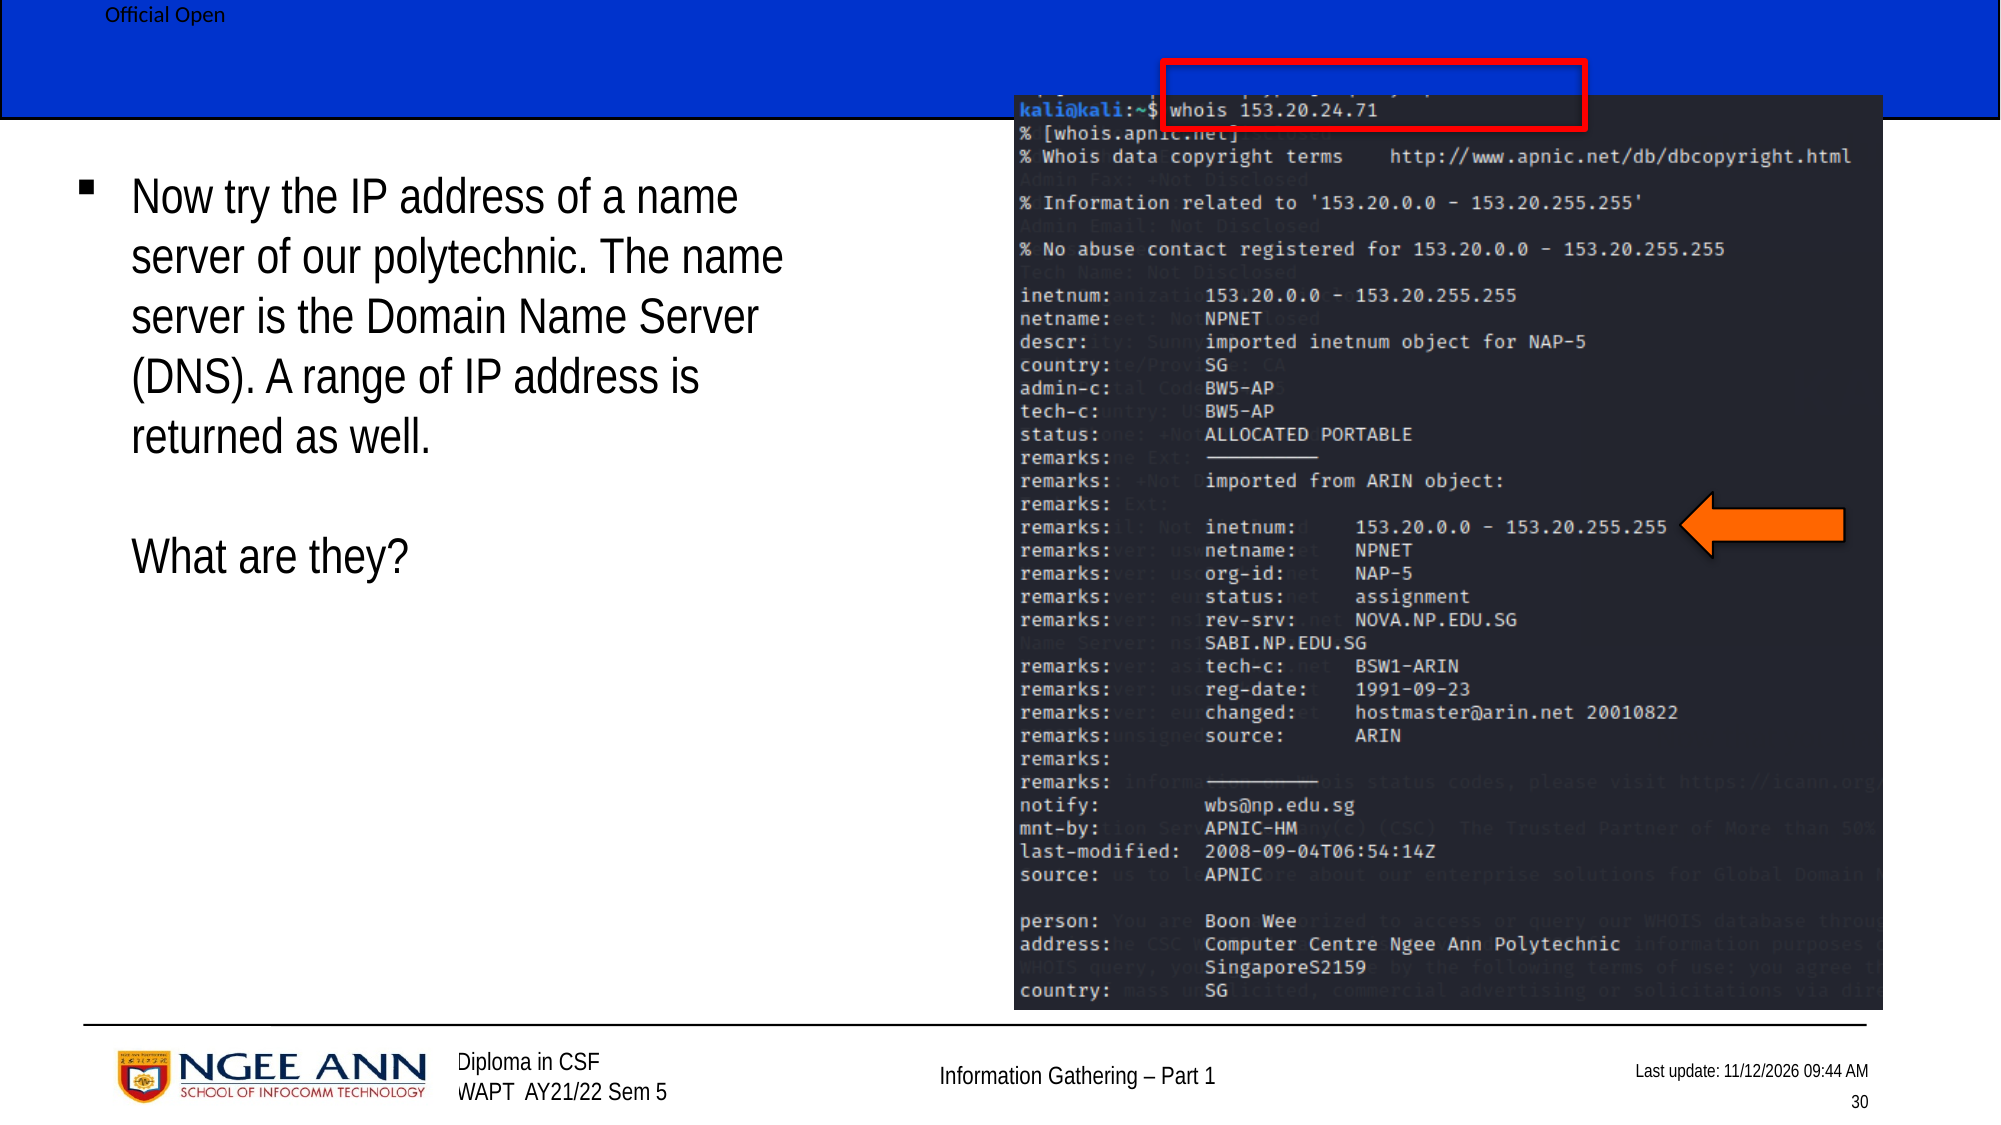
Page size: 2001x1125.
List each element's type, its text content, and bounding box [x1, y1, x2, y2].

text_box Now try the IP address of a name server of our polytechnic. The name server is the Domain Name Server (DNS). A range of IP address is returned as well. What are they? [60, 155, 843, 591]
picture [1014, 94, 1883, 1010]
picture [83, 1028, 459, 1125]
text_box [1162, 61, 1586, 93]
